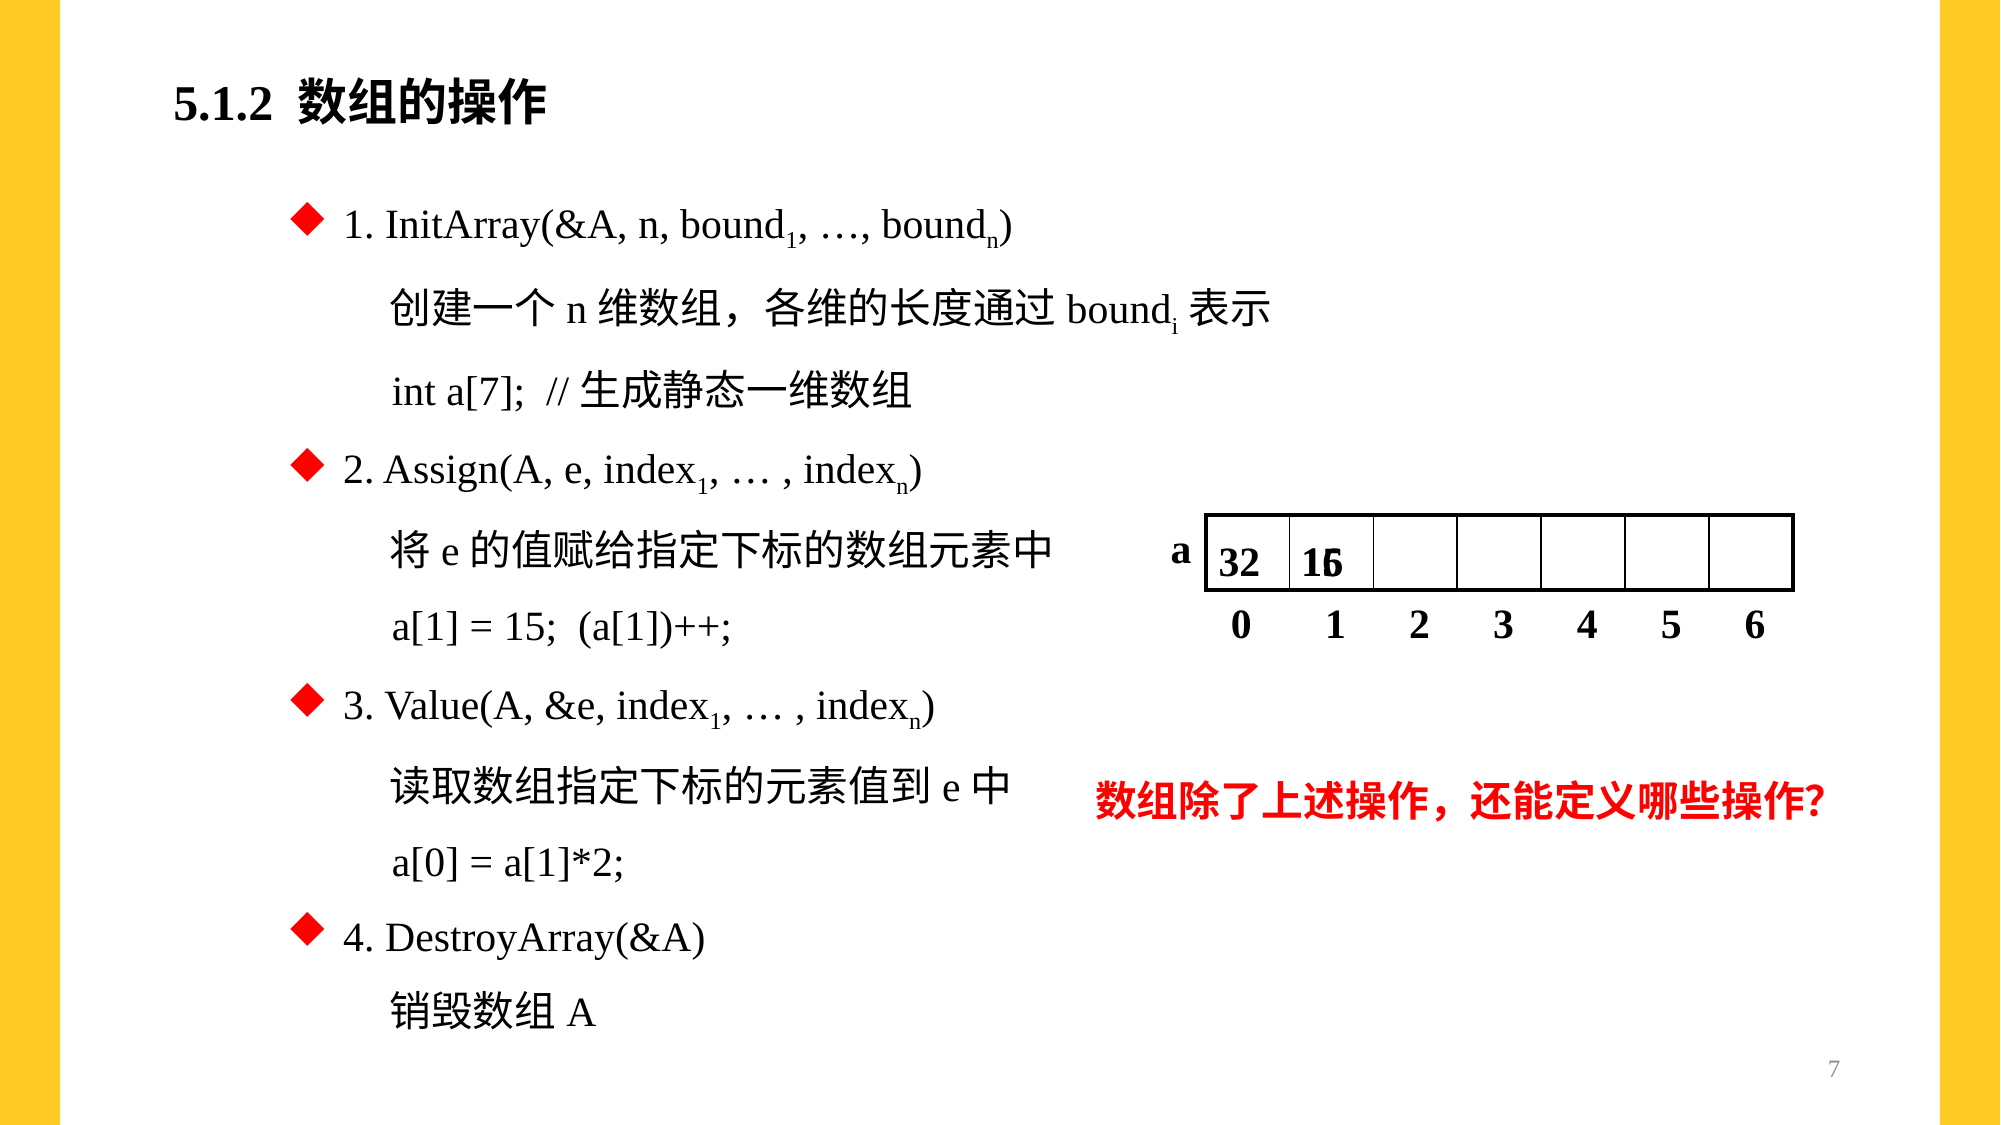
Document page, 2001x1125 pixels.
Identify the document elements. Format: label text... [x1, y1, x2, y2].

table_header [1710, 517, 1791, 588]
text_box a [1155, 514, 1207, 580]
text_box 1. InitArray(&A, n, bound1, …, boundn) 创建一个n维数组，各维的长度通过boundi表示 int a[7]; //生成静态一维数组 2. Assign(A, e, index1, … , indexn) 将e的值赋给指定下标的数组元素中 a[1] = 15; (a[1])++; 3. Value(A, &e, index1, … , indexn) 读取数组指定下标的元素值到e中 a[0] = a[1]*2; 4. DestroyArray(&A) 销毁数组A [272, 160, 1301, 1042]
text_box 16 [1299, 526, 1382, 592]
title 5.1.2 数组的操作 [156, 46, 591, 133]
text_box 数组除了上述操作，还能定义哪些操作？ [1080, 766, 1892, 832]
text_box 32 [1203, 526, 1299, 592]
table_header [1374, 517, 1456, 588]
table_header [1458, 517, 1540, 588]
table_header [1208, 517, 1289, 526]
table_header [1290, 517, 1373, 526]
slide_number 7 [1412, 1041, 1856, 1094]
text_box 0 1 2 3 4 5 6 [1205, 589, 1819, 655]
table_header [1542, 517, 1624, 588]
table_header [1626, 517, 1708, 588]
